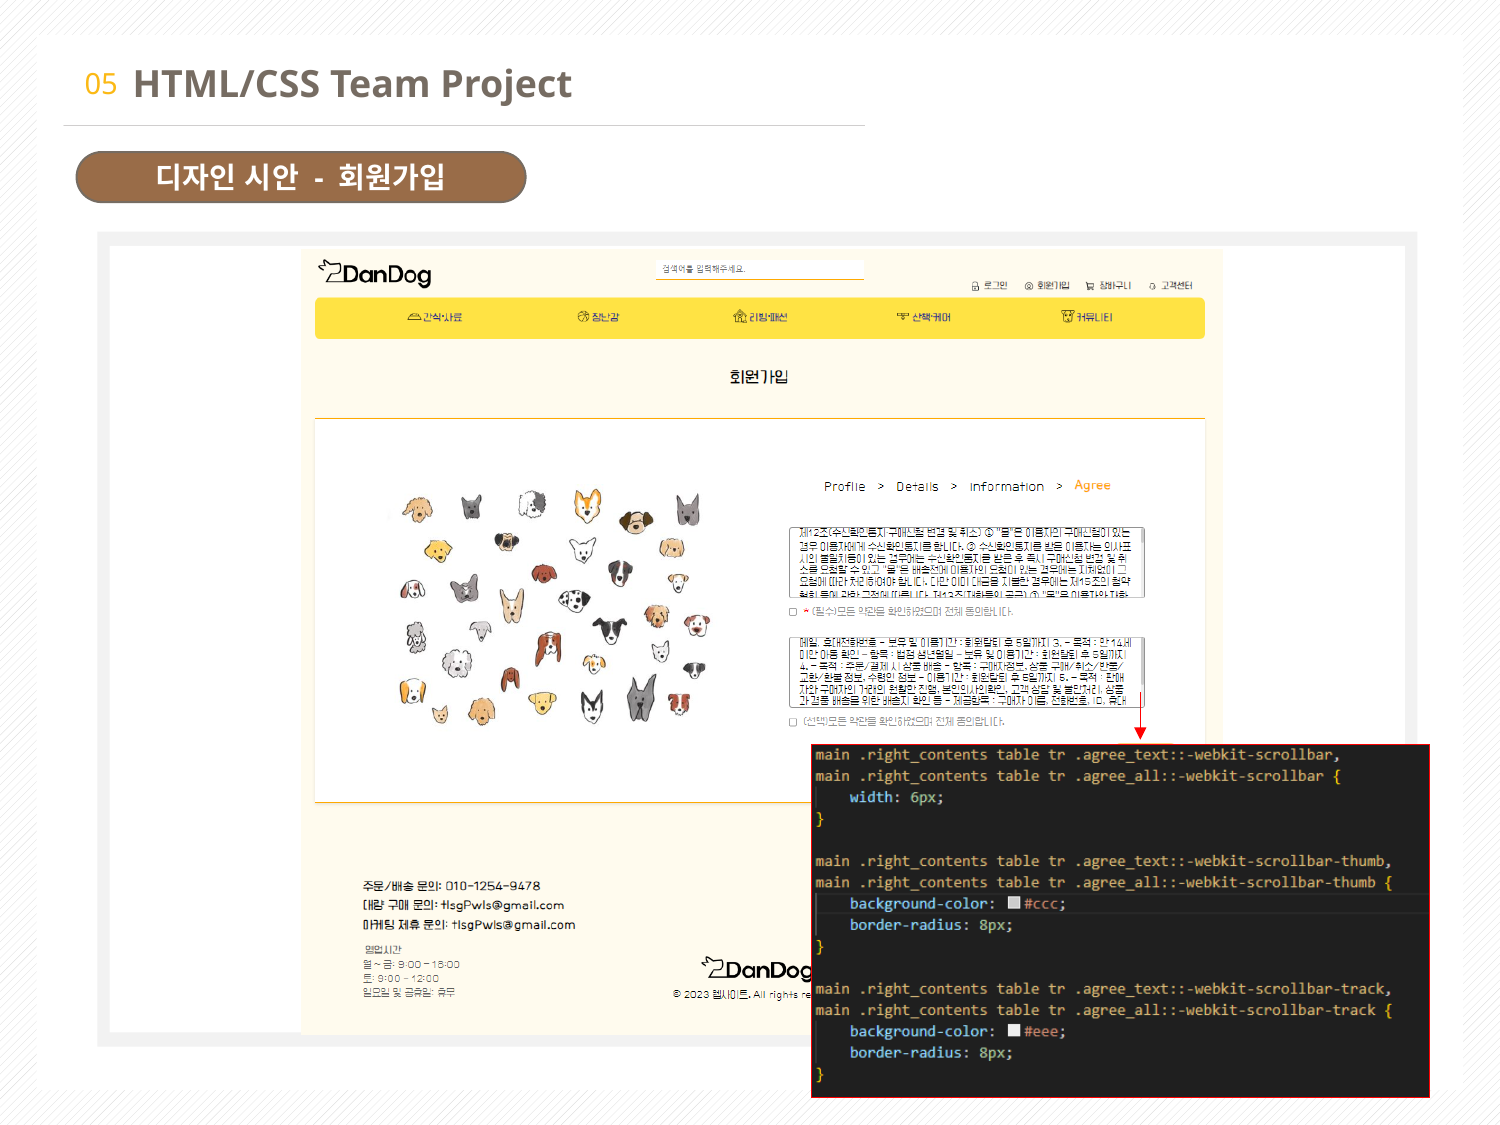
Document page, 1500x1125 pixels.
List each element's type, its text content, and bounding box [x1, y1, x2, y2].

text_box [97, 231, 1418, 1047]
text_box 디자인 시안 - 회원가입 [75, 151, 527, 204]
picture [301, 249, 1223, 1035]
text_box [811, 692, 1430, 1098]
list 05 [72, 63, 131, 107]
list HTML/CSS Team Project [132, 62, 758, 108]
